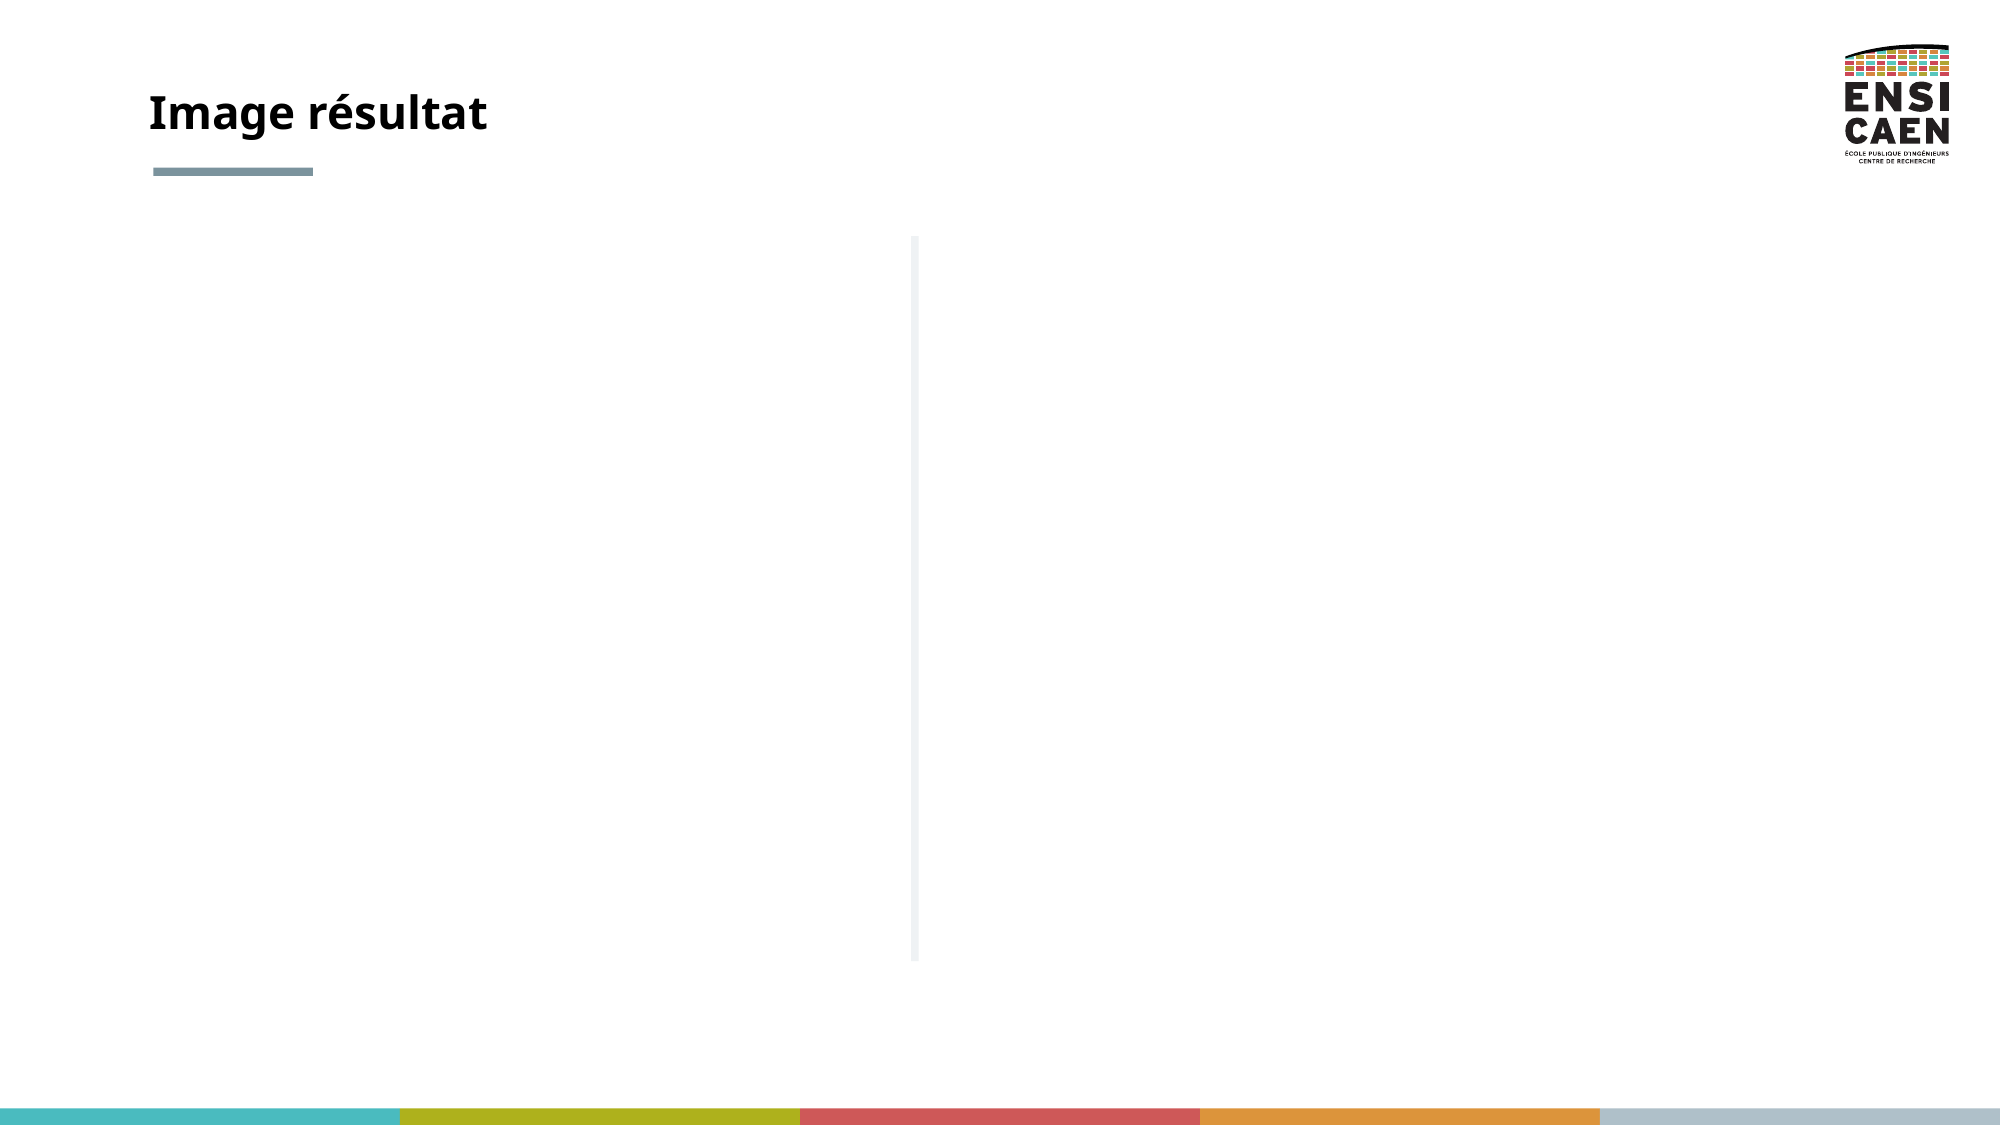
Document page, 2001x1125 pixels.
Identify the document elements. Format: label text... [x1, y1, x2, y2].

list Image résultat [134, 82, 1011, 147]
